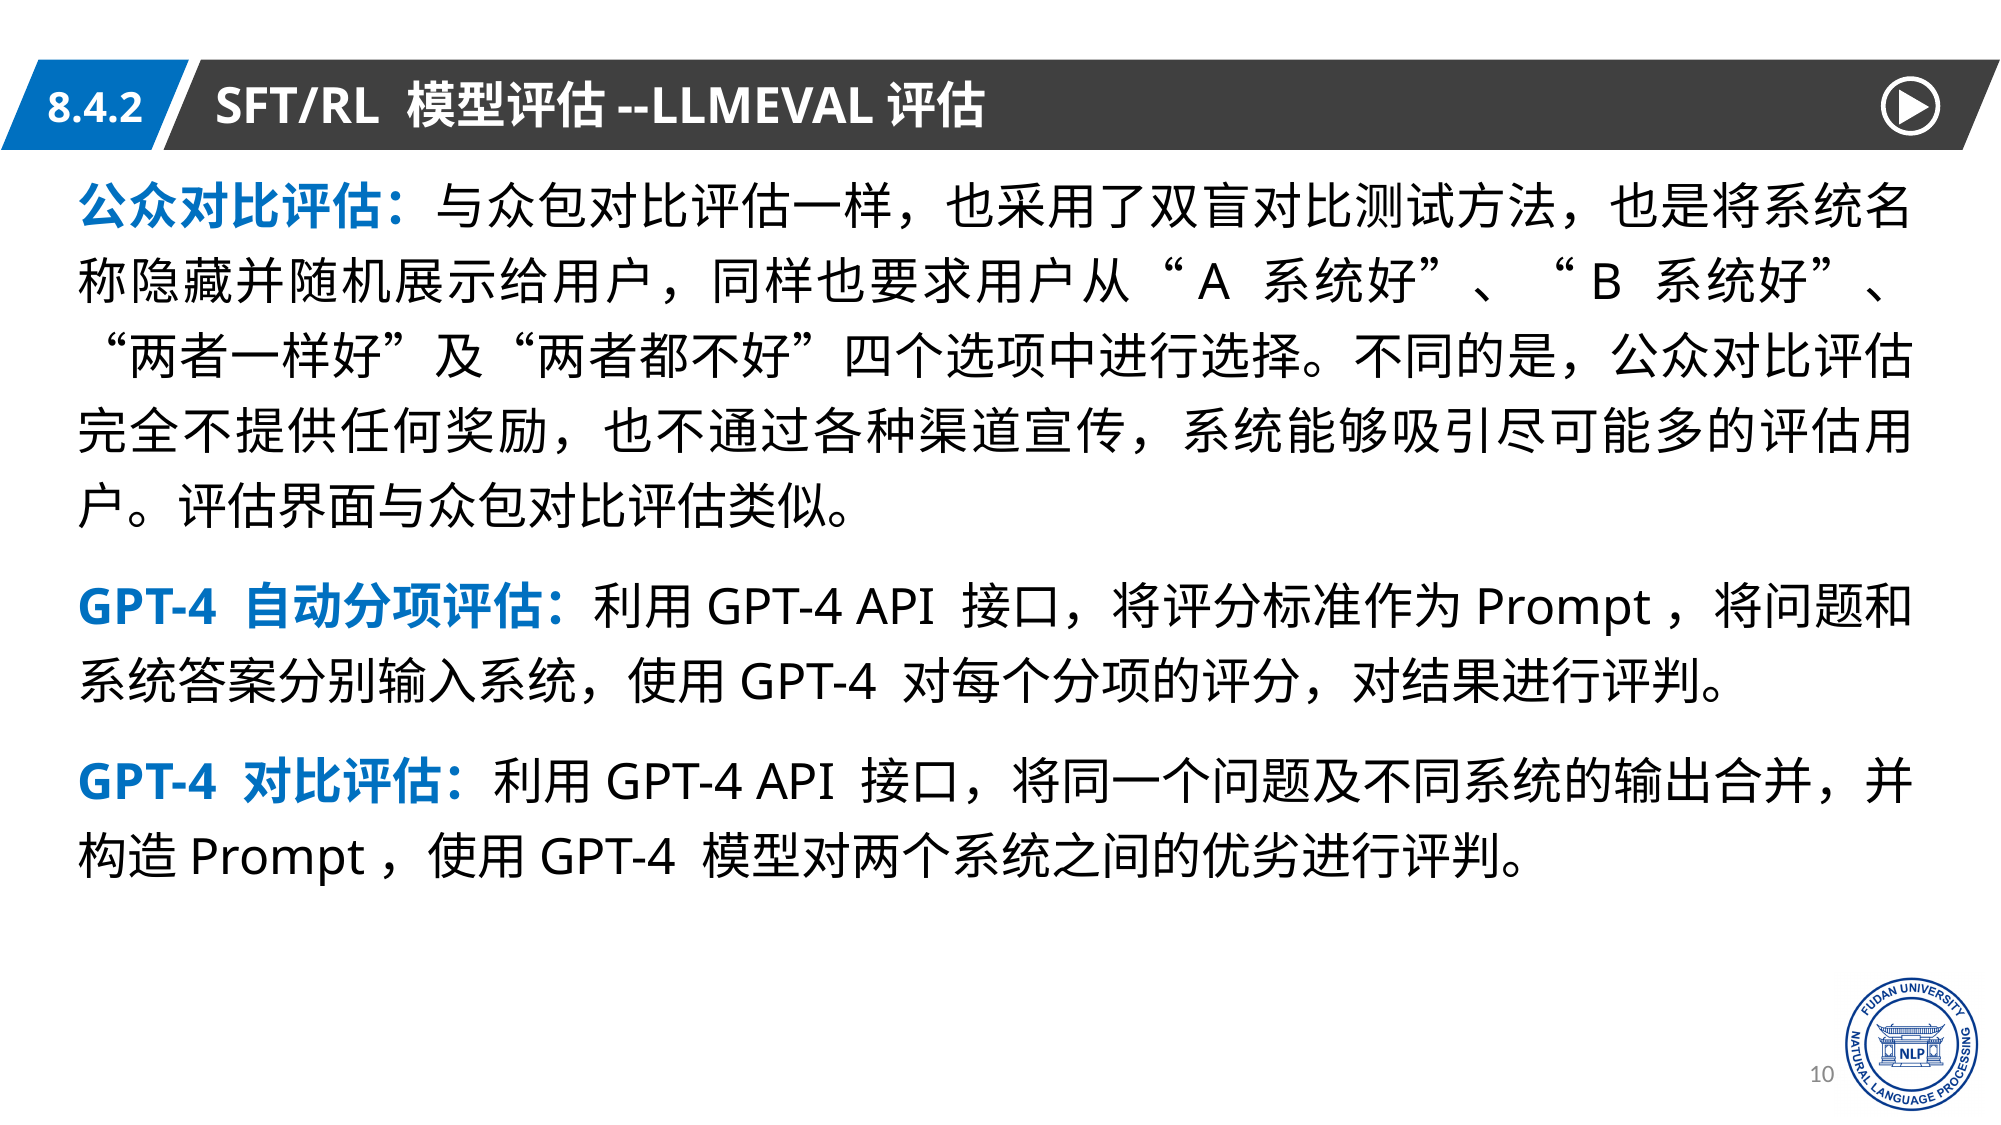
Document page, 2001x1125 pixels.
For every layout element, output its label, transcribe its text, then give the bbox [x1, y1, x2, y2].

text_box [1, 89, 157, 150]
text_box 8.4.2 [26, 73, 164, 138]
text_box SFT/RL 模型评估--LLMEVAL评估 [200, 66, 1002, 142]
picture [1834, 972, 1985, 1117]
text_box 公众对比评估：与众包对比评估一样，也采用了双盲对比测试方法，也是将系统名称隐藏并随机展示给用户，同样也要求用户从“A 系统好”、“B 系统好”、“两者一样好”及“两者都不好”四个选项中进行选择。不同的是，公众对比评估完全不提供任何奖励，也不通过各种渠道宣传，系统能够吸引尽可能多的评估用户。评估界面与众包对比评估类似。 GPT-4 自动分项评估：利用GPT-4 API 接口，将评分标准作为Prompt，将问题和系统答案分别输入系统，使用GPT-4 对每个分项的评分，对结果进行评判。 GPT-4 对比评估：利用GPT-4 API 接口，将同一个问题及不同系统的输出合并，并构造Prompt，使用GPT-4 模型对两个系统之间的优劣进行评判。 [62, 152, 1930, 892]
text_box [1883, 78, 1939, 134]
text_box [32, 59, 189, 120]
text_box [163, 59, 2000, 150]
slide_number 104 [1412, 1042, 1863, 1103]
